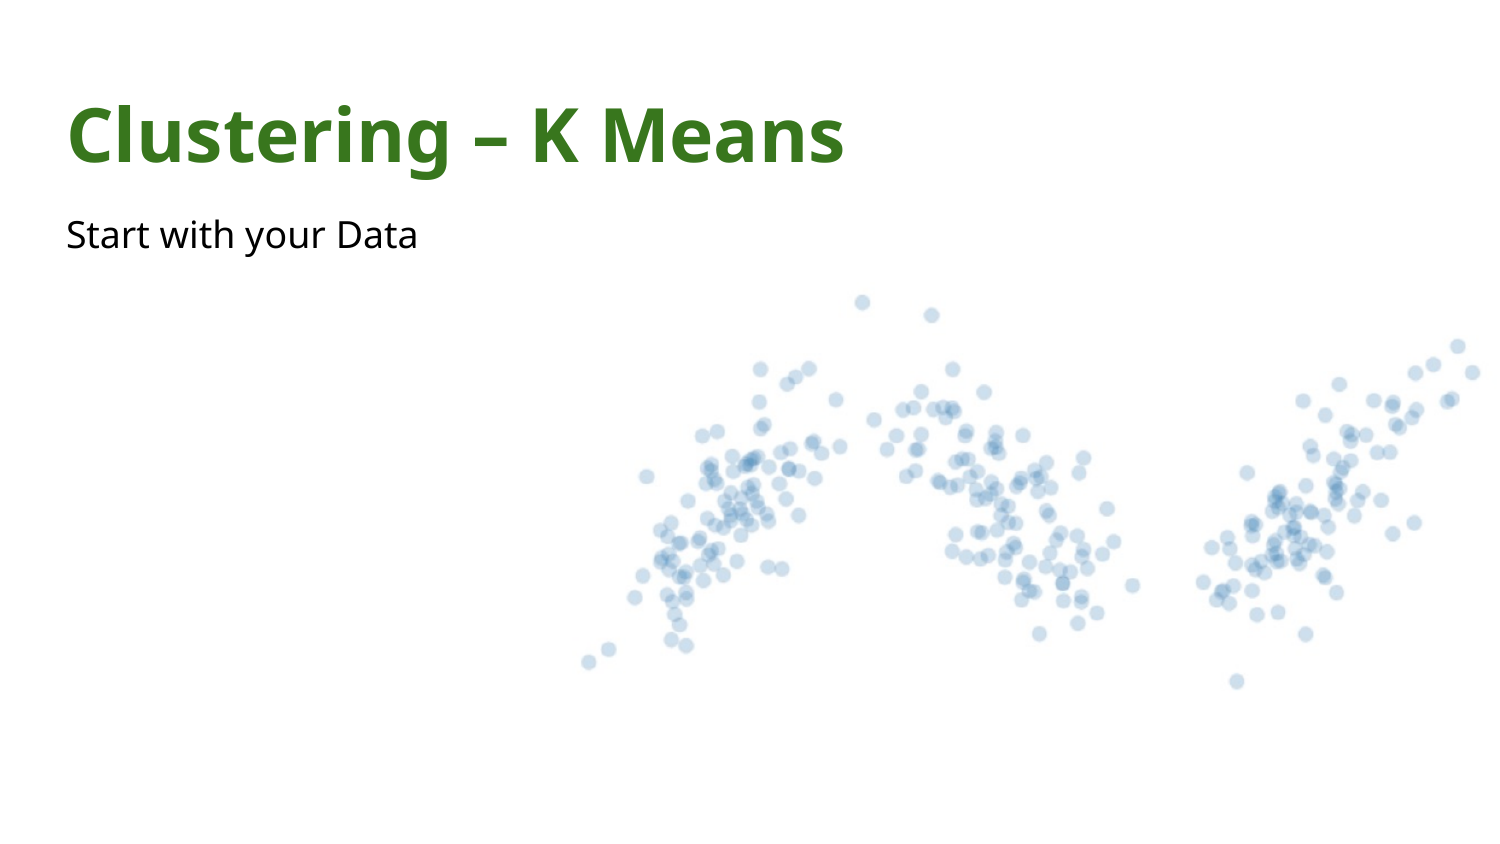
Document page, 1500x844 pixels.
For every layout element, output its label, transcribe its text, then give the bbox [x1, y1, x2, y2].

picture [561, 247, 1500, 738]
title Clustering – K Means [51, 72, 1449, 167]
list Start with your Data [51, 189, 1449, 750]
